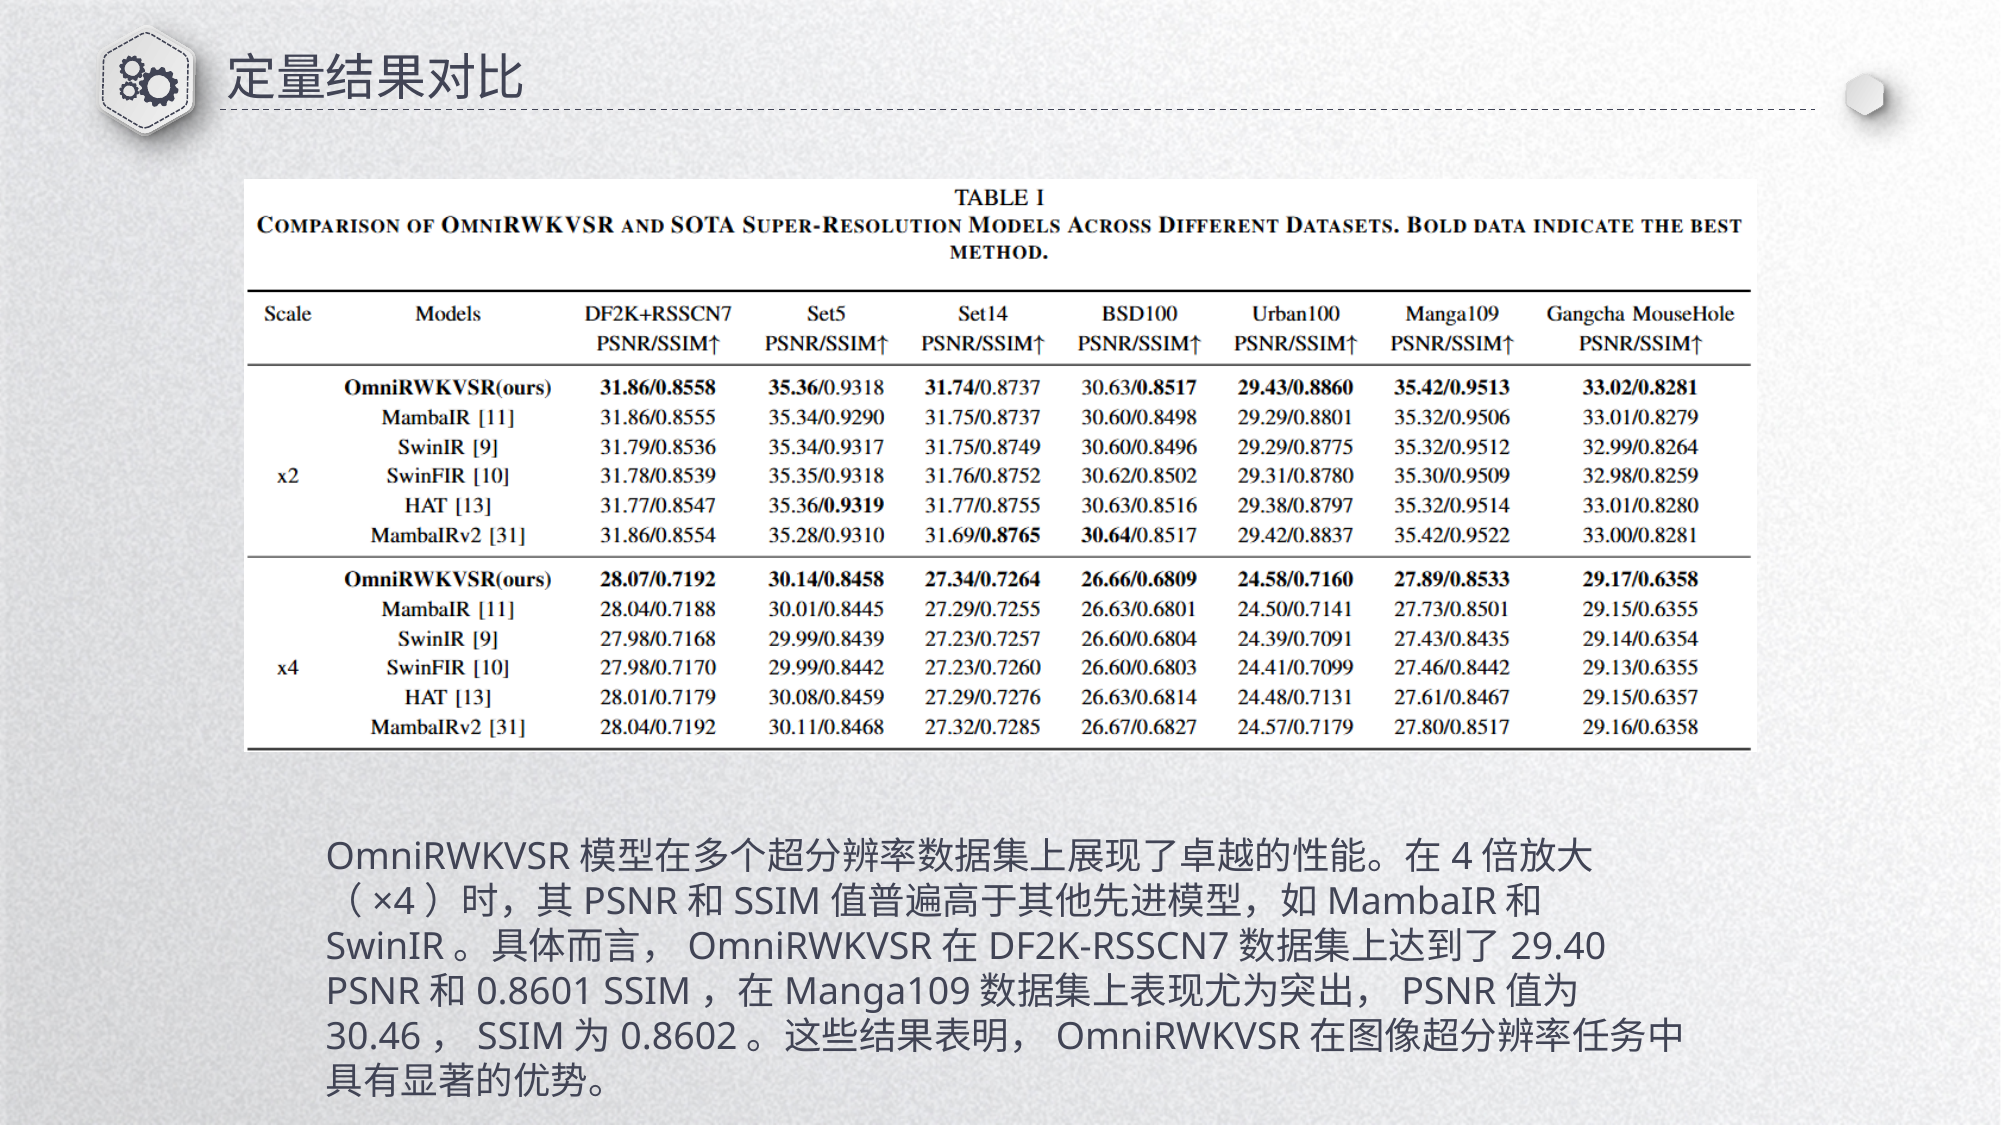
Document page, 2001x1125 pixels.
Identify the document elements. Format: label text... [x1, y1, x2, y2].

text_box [119, 55, 180, 108]
picture [0, 0, 2001, 1125]
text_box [1843, 75, 1887, 114]
text_box OmniRWKVSR模型在多个超分辨率数据集上展现了卓越的性能。在4倍放大（×4）时，其PSNR和SSIM值普遍高于其他先进模型，如MambaIR和SwinIR。具体而言，OmniRWKVSR在DF2K-RSSCN7数据集上达到了29.40 PSNR和0.8601 SSIM，在Manga109数据集上表现尤为突出，PSNR值为30.46，SSIM为0.8602。这些结果表明，OmniRWKVSR在图像超分辨率任务中具有显著的优势。 [310, 824, 1725, 1109]
text_box 定量结果对比 [214, 39, 606, 111]
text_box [90, 30, 201, 131]
